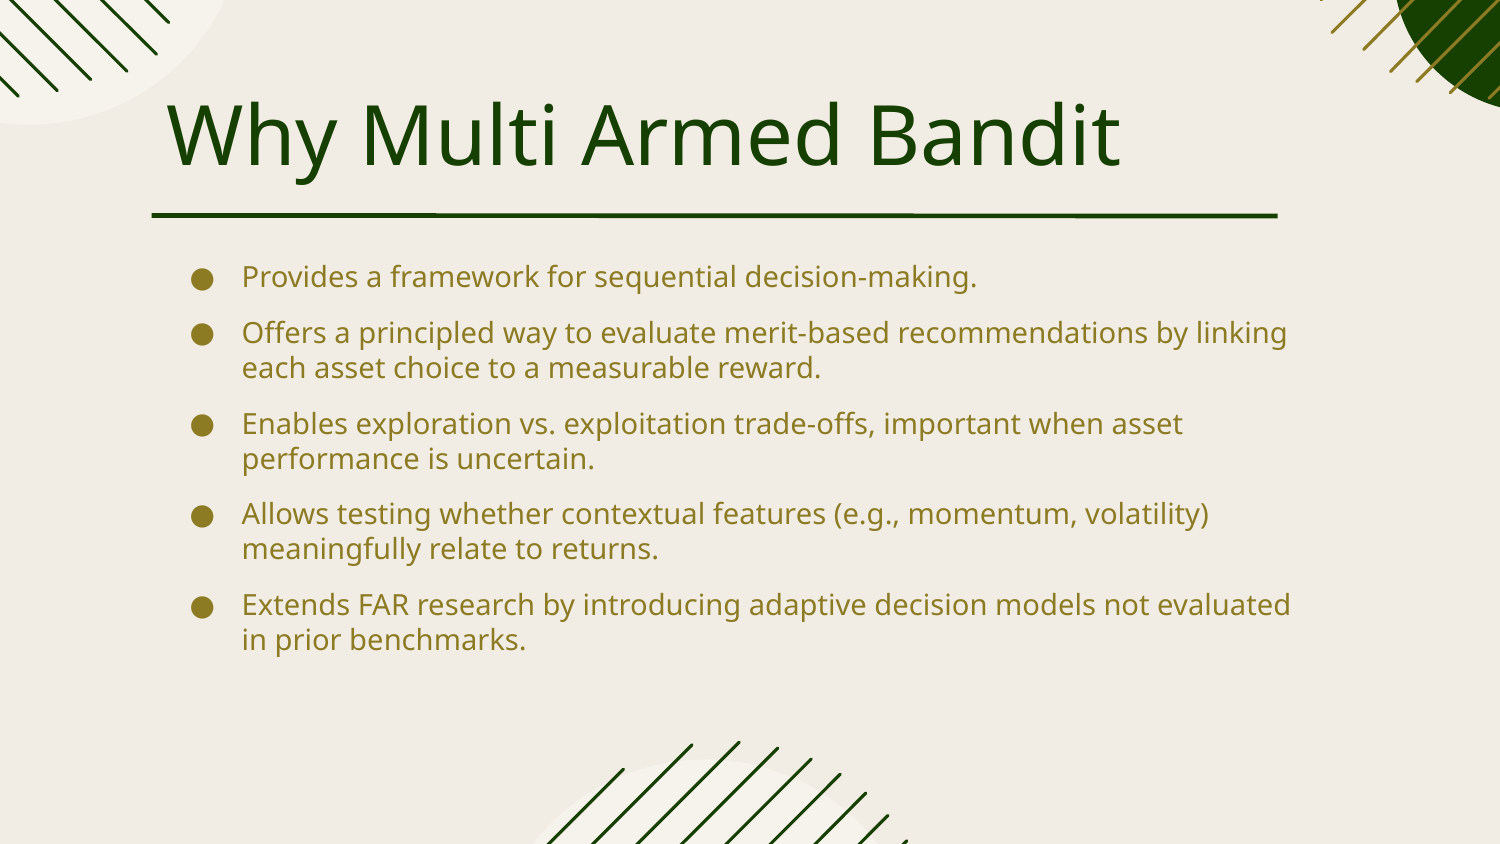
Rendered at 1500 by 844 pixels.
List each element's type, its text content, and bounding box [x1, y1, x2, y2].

title Why Multi Armed Bandit [151, 67, 1323, 199]
subtitle Provides a framework for sequential decision-making. Offers a principled way to evaluate merit-based recommendations by linking each asset choice to a measurable reward. Enables exploration vs. exploitation trade-offs, important when asset performance is uncertain. Allows testing whether contextual features (e.g., momentum, volatility) meaningfully relate to returns. Extends FAR research by introducing adaptive decision models not evaluated in prior benchmarks. [151, 243, 1333, 707]
